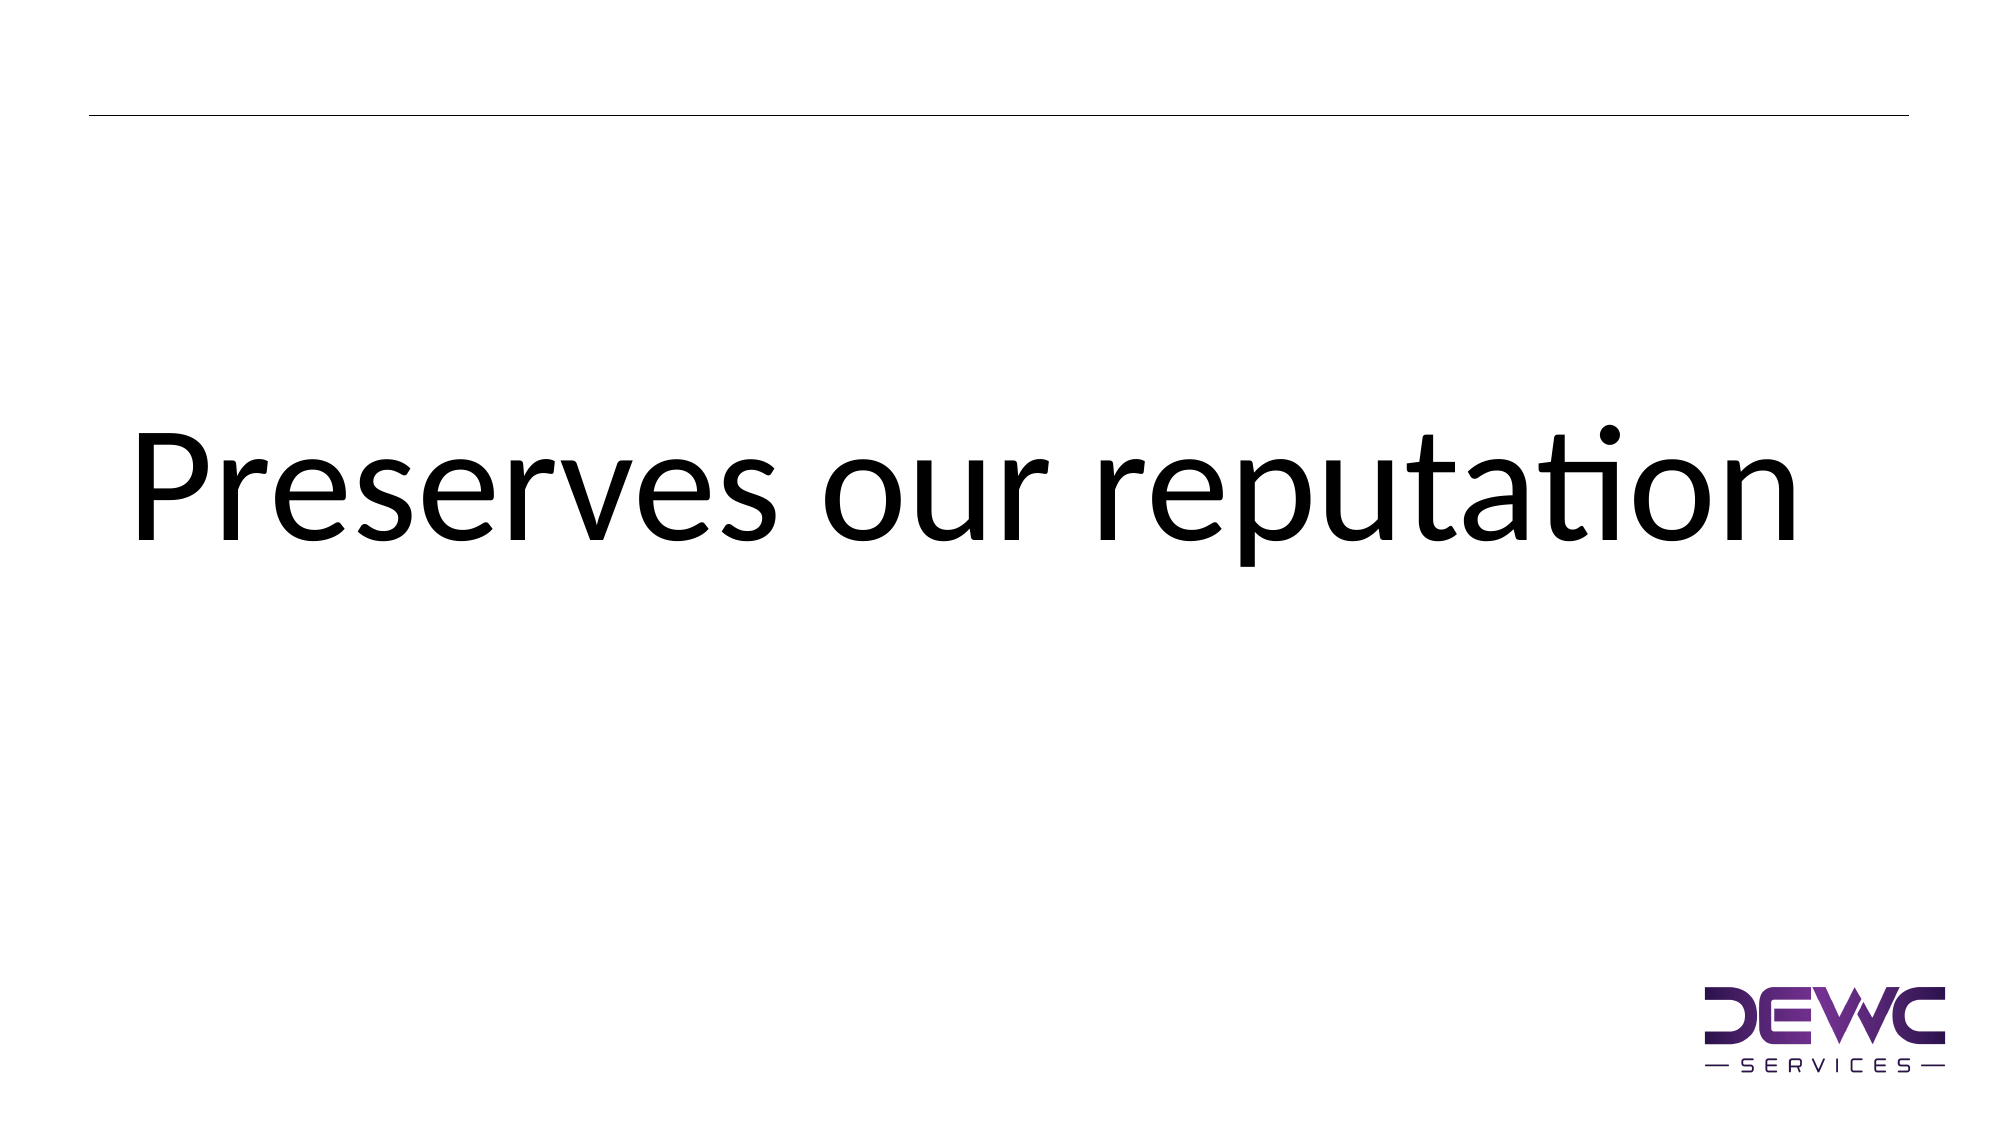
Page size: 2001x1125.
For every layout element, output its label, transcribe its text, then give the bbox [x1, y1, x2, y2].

picture [1682, 928, 1968, 1125]
text_box Preserves our reputation [89, 207, 1844, 661]
